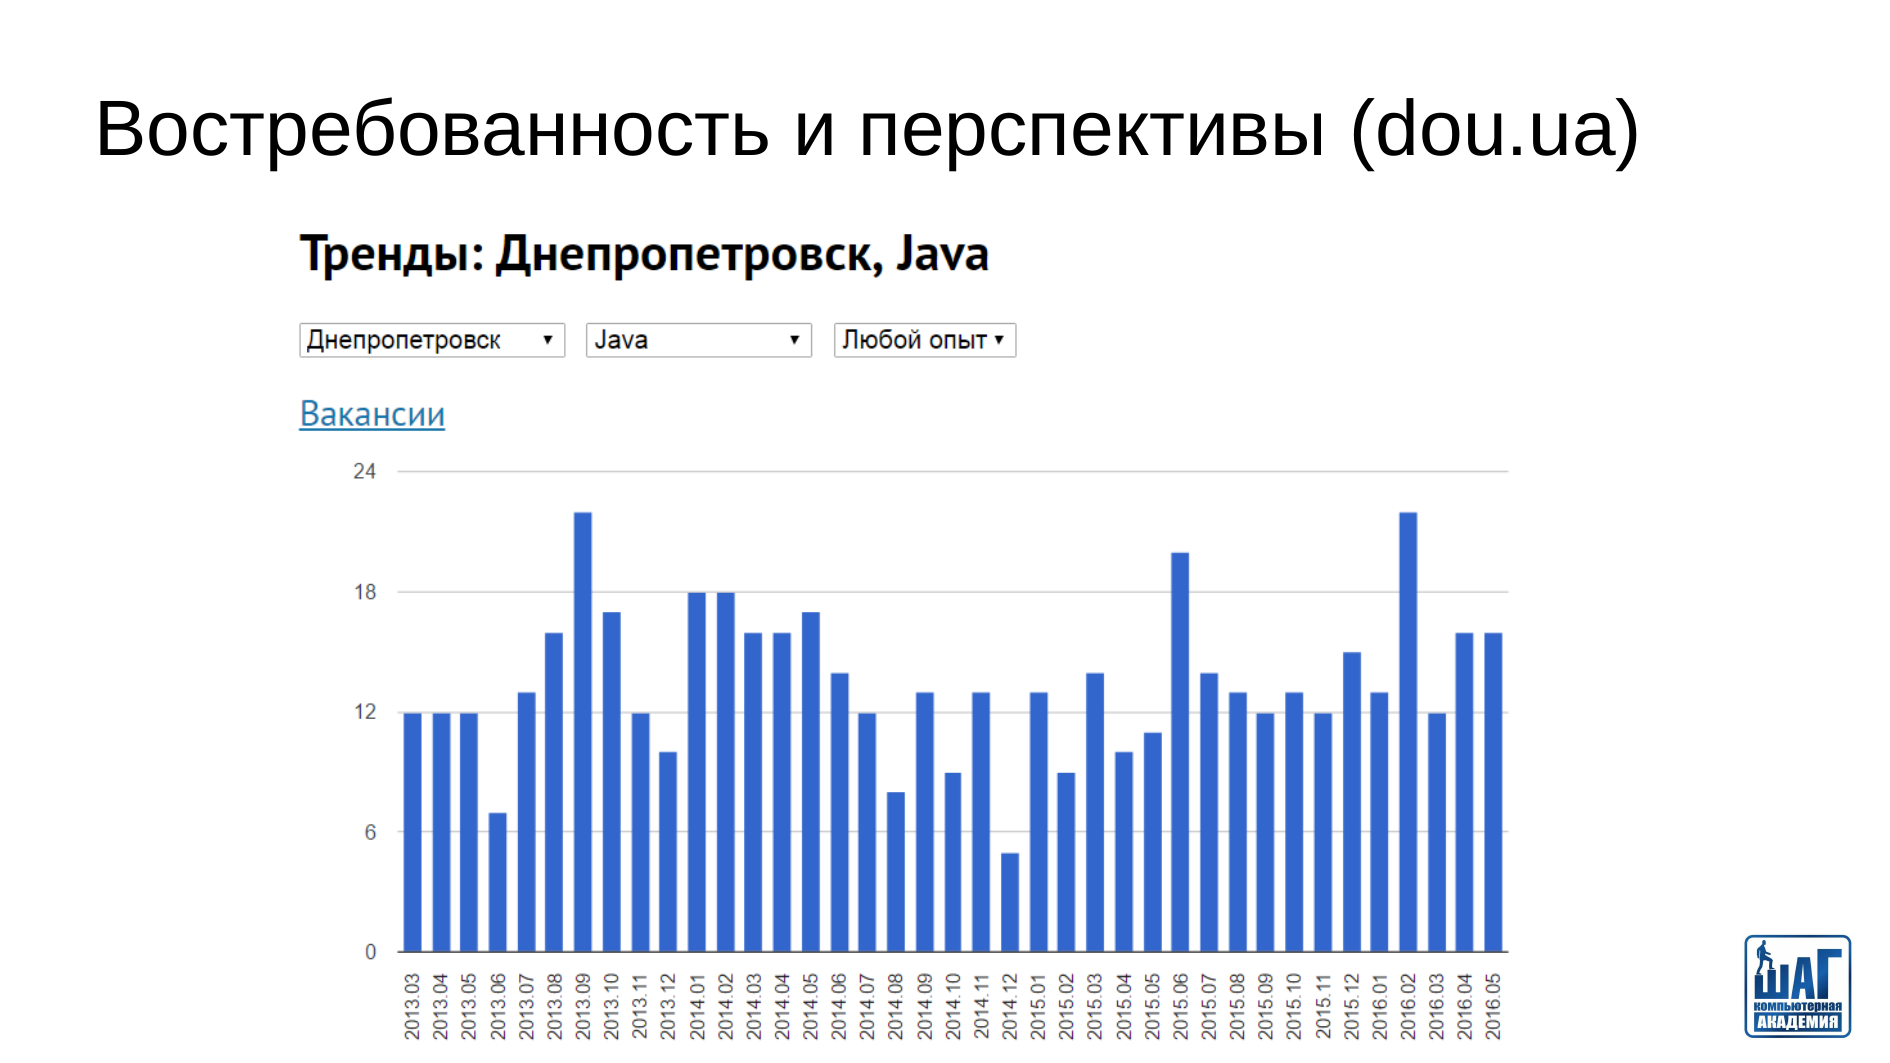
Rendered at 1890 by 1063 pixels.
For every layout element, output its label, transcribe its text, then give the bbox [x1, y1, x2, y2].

picture [1740, 933, 1855, 1041]
text_box Востребованность и перспективы (dou.ua) [94, 76, 1796, 172]
picture [288, 224, 1545, 1052]
